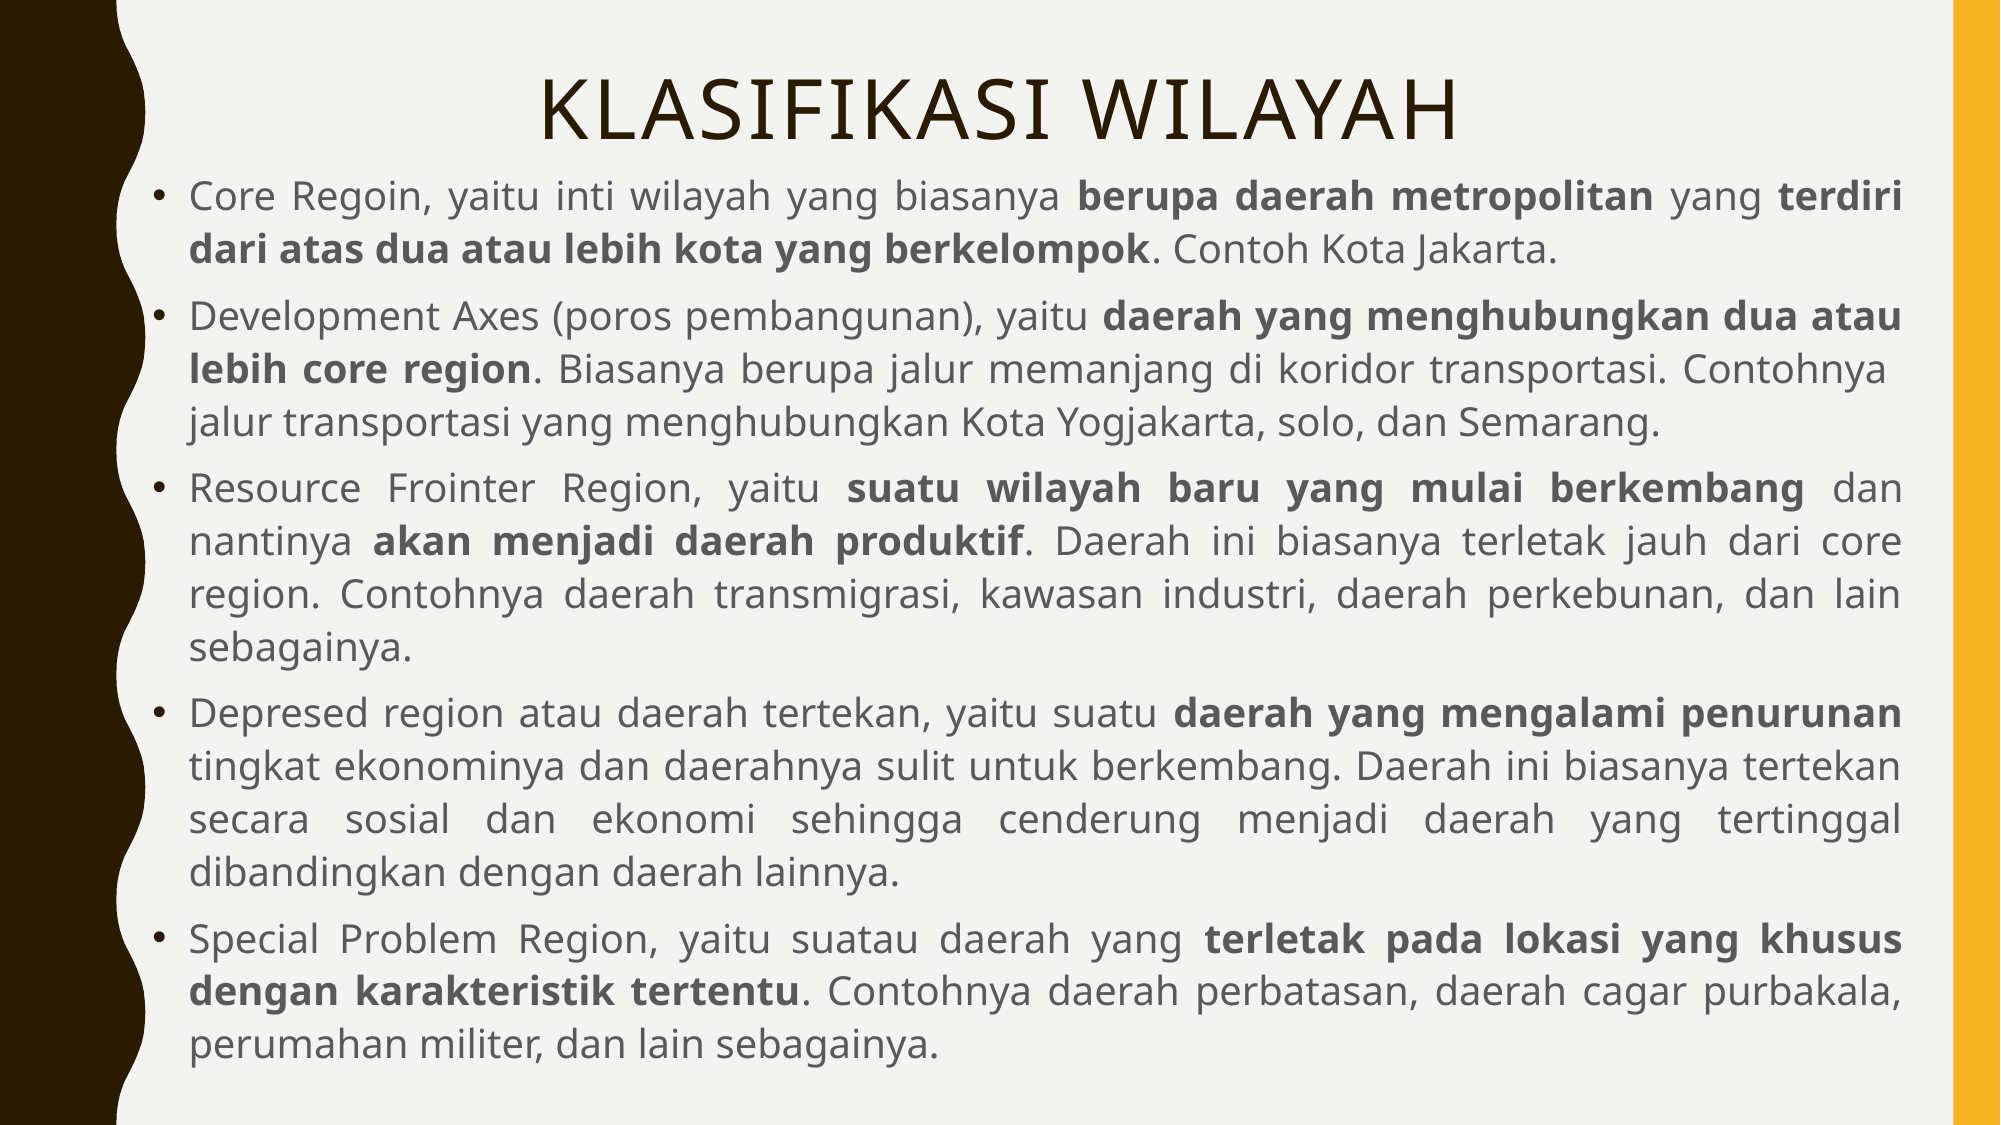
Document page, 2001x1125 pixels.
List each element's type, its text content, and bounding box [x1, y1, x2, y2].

list Core Regoin, yaitu inti wilayah yang biasanya berupa daerah metropolitan yang terdiri dari atas dua atau lebih kota yang berkelompok. Contoh Kota Jakarta. Development Axes (poros pembangunan), yaitu daerah yang menghubungkan dua atau lebih core region. Biasanya berupa jalur memanjang di koridor transportasi. Contohnya jalur transportasi yang menghubungkan Kota Yogjakarta, solo, dan Semarang. Resource Frointer Region, yaitu suatu wilayah baru yang mulai berkembang dan nantinya akan menjadi daerah produktif. Daerah ini biasanya terletak jauh dari core region. Contohnya daerah transmigrasi, kawasan industri, daerah perkebunan, dan lain sebagainya. Depresed region atau daerah tertekan, yaitu suatu daerah yang mengalami penurunan tingkat ekonominya dan daerahnya sulit untuk berkembang. Daerah ini biasanya tertekan secara sosial dan ekonomi sehingga cenderung menjadi daerah yang tertinggal dibandingkan dengan daerah lainnya. Special Problem Region, yaitu suatau daerah yang terletak pada lokasi yang khusus dengan karakteristik tertentu. Contohnya daerah perbatasan, daerah cagar purbakala, perumahan militer, dan lain sebagainya. [137, 158, 1919, 1101]
title Klasifikasi wilayah [137, 59, 1863, 158]
